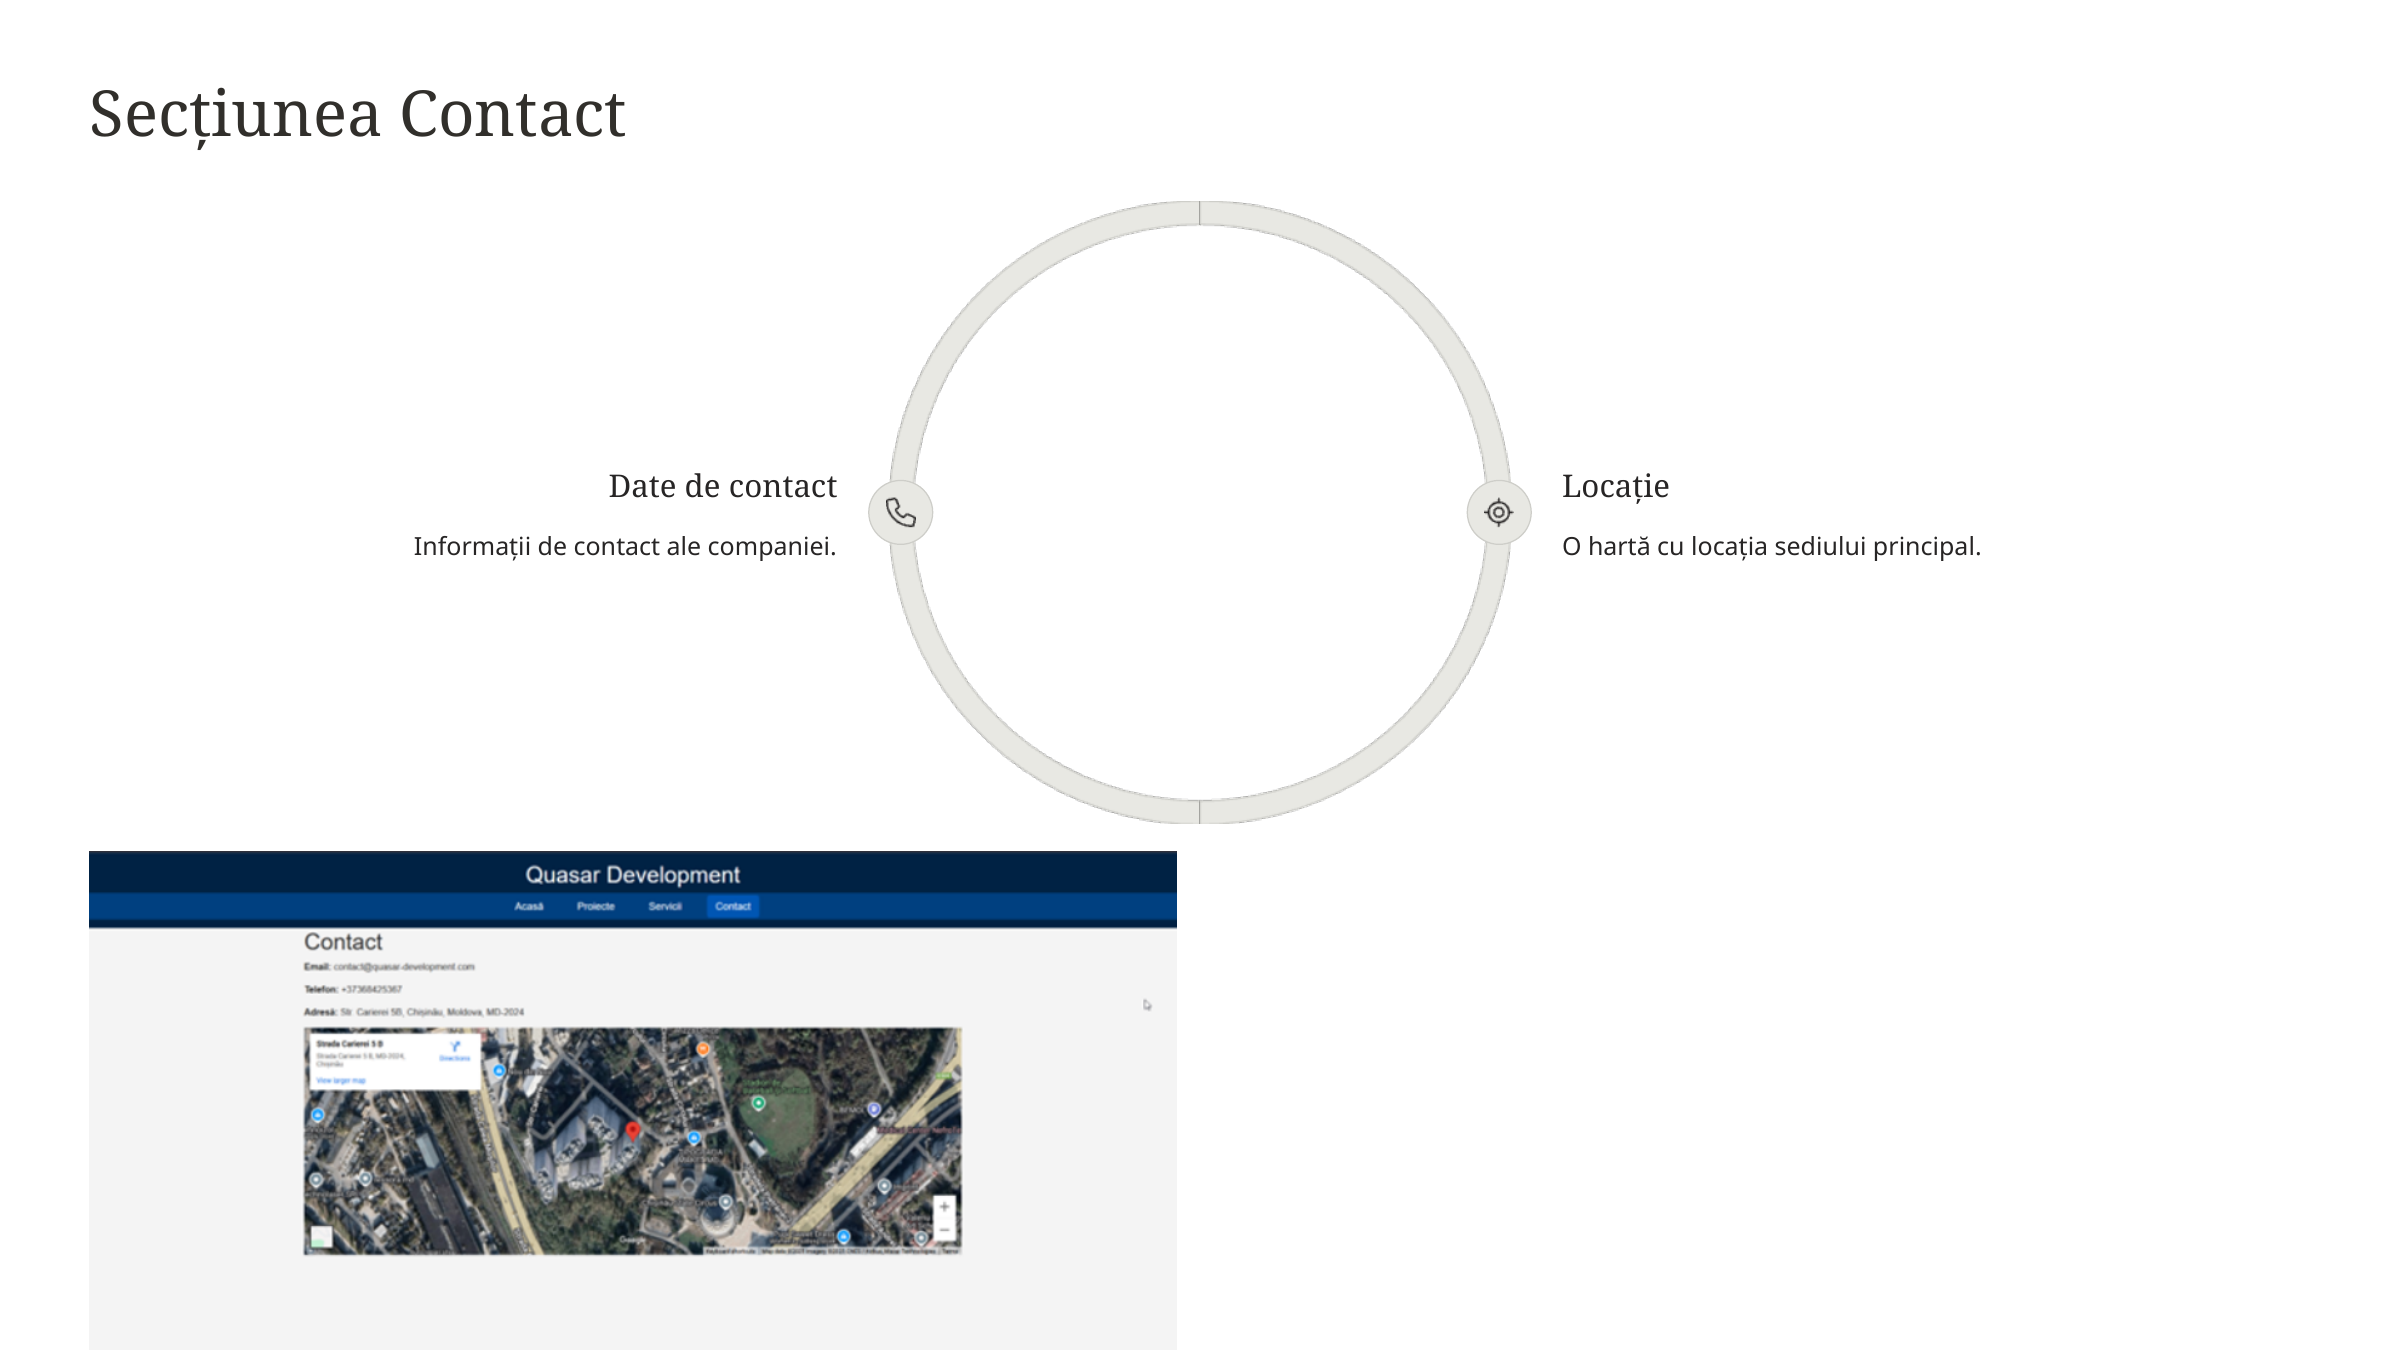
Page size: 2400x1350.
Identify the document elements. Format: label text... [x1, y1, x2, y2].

text_box Informații de contact ale companiei. [89, 519, 838, 561]
text_box O hartă cu locația sediului principal. [1562, 519, 2311, 561]
text_box [1511, 482, 1532, 543]
text_box Secțiunea Contact [89, 70, 730, 151]
text_box [868, 483, 888, 542]
text_box Date de contact [517, 464, 838, 505]
picture [89, 851, 1178, 1350]
text_box Locație [1562, 464, 1882, 505]
picture [886, 201, 1514, 824]
